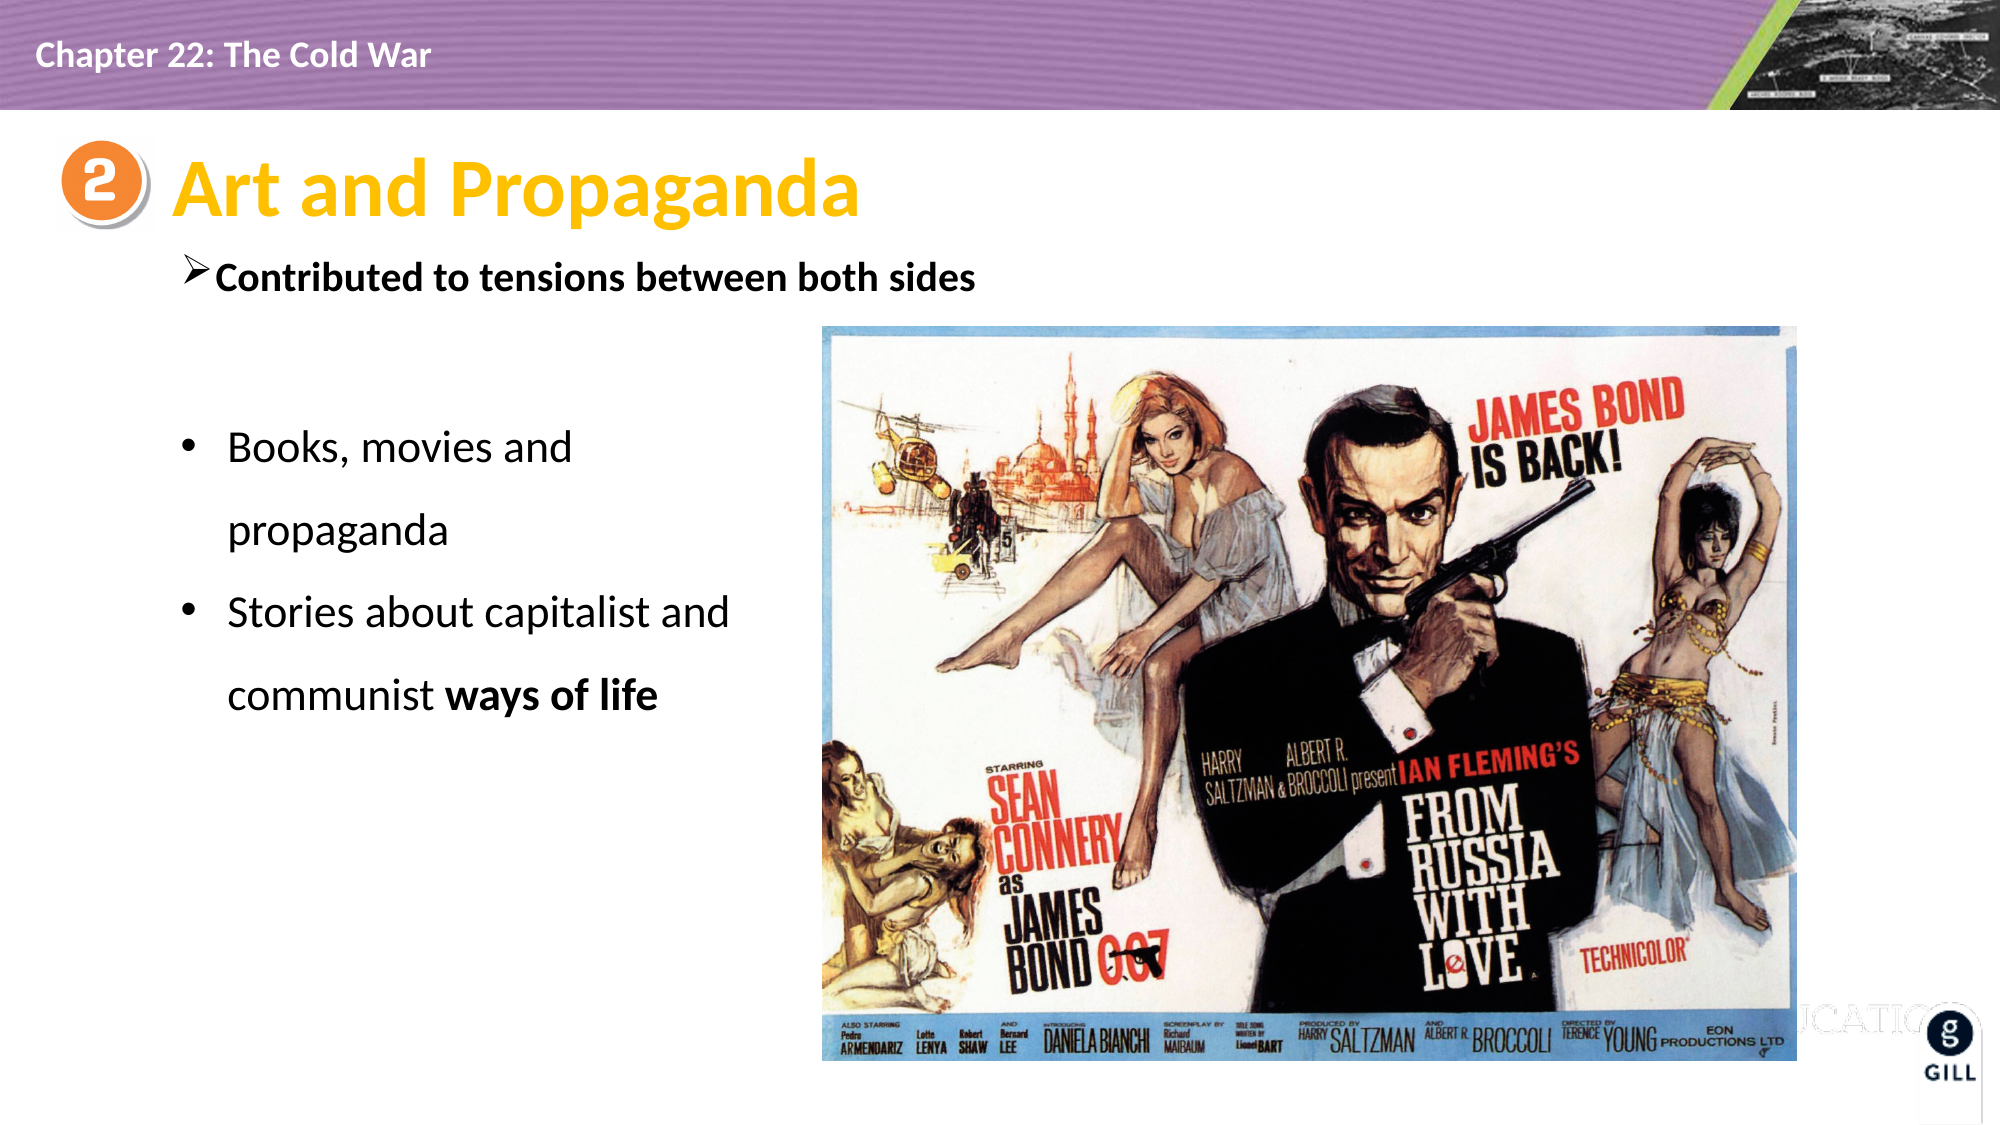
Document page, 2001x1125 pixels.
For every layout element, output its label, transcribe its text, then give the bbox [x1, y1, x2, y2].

picture [822, 325, 2001, 1125]
text_box Art and Propaganda [157, 125, 1427, 241]
picture [0, 0, 2000, 110]
text_box Books, movies and propaganda Stories about capitalist and communist ways of life [165, 381, 778, 727]
picture [55, 133, 155, 233]
text_box Contributed to tensions between both sides [165, 242, 1053, 308]
